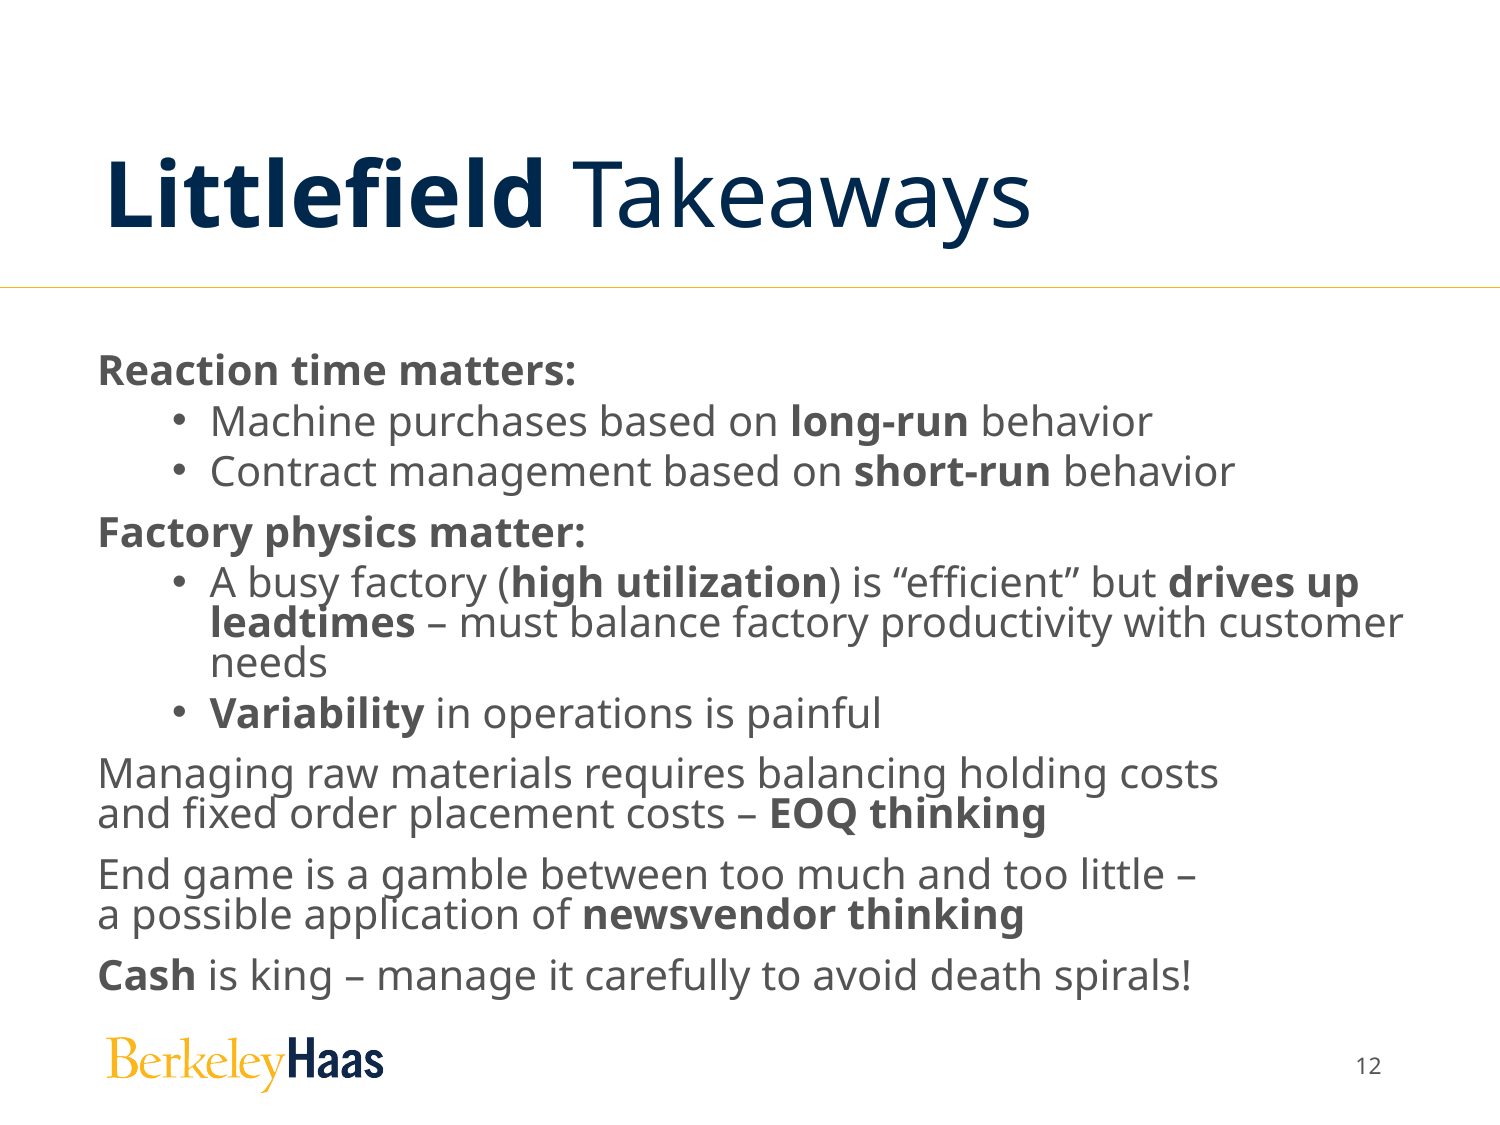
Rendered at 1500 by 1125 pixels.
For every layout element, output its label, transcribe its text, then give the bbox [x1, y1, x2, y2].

picture [103, 1038, 388, 1097]
list Reaction time matters: Machine purchases based on long-run behavior Contract management based on short-run behavior Factory physics matter: A busy factory (high utilization) is “efficient” but drives up leadtimes – must balance factory productivity with customer needs Variability in operations is painful Managing raw materials requires balancing holding costs and fixed order placement costs – EOQ thinking End game is a gamble between too much and too little – a possible application of newsvendor thinking Cash is king – manage it carefully to avoid death spirals! [82, 323, 1500, 1038]
title Littlefield Takeaways [103, 59, 1397, 278]
slide_number 11 [1270, 1037, 1397, 1098]
